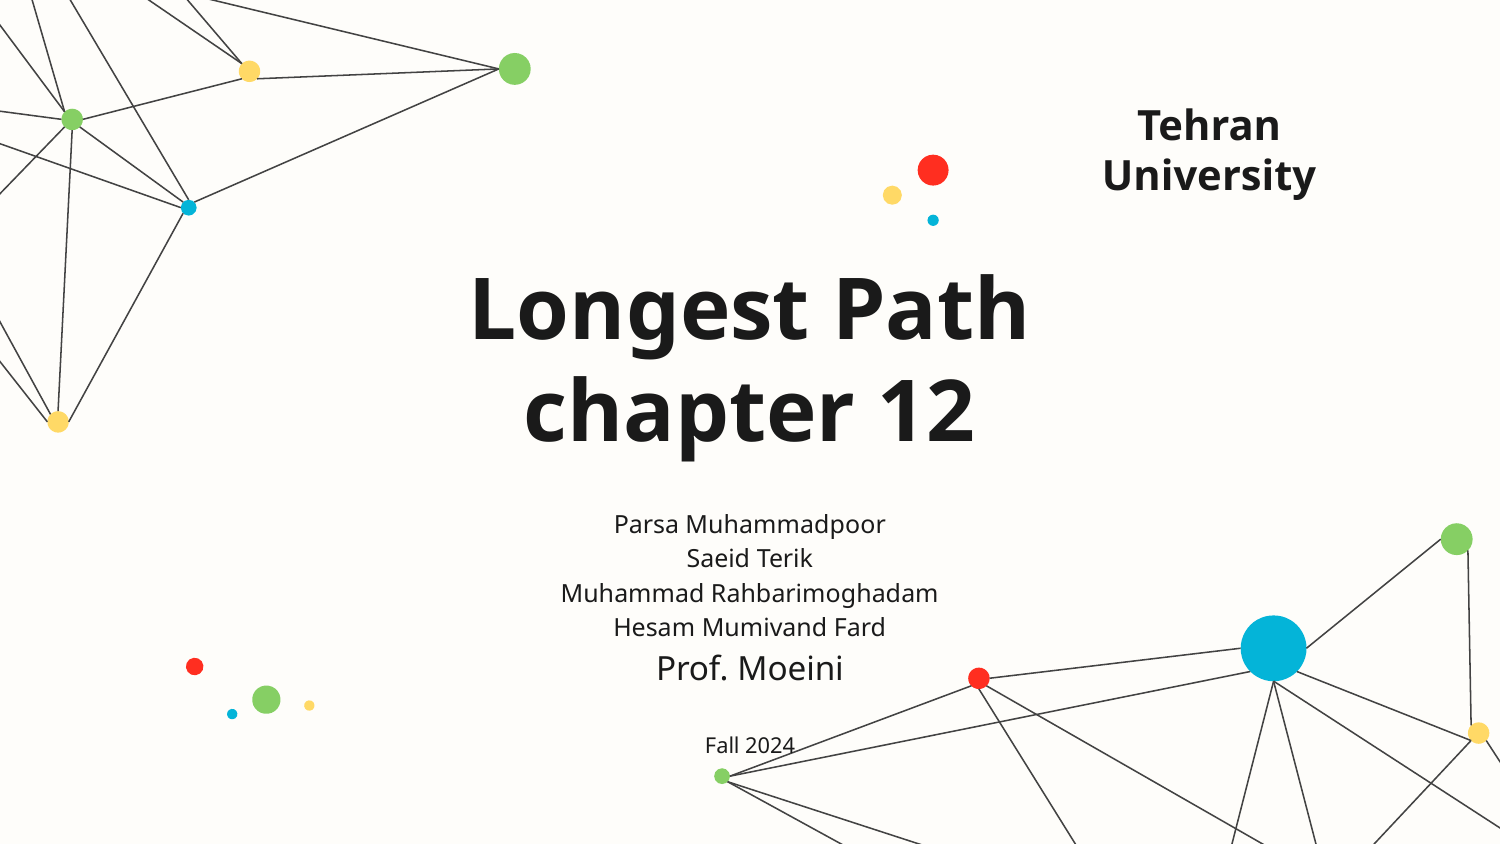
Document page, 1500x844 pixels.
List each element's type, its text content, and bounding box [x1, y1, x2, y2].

text_box Tehran University [1035, 121, 1383, 175]
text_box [208, 628, 291, 743]
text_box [882, 154, 949, 227]
title Longest Path chapter 12 [131, 240, 1369, 474]
subtitle Parsa Muhammadpoor Saeid Terik Muhammad Rahbarimoghadam Hesam Mumivand Fard Prof. Moeini Fall 2024 [373, 488, 1127, 793]
